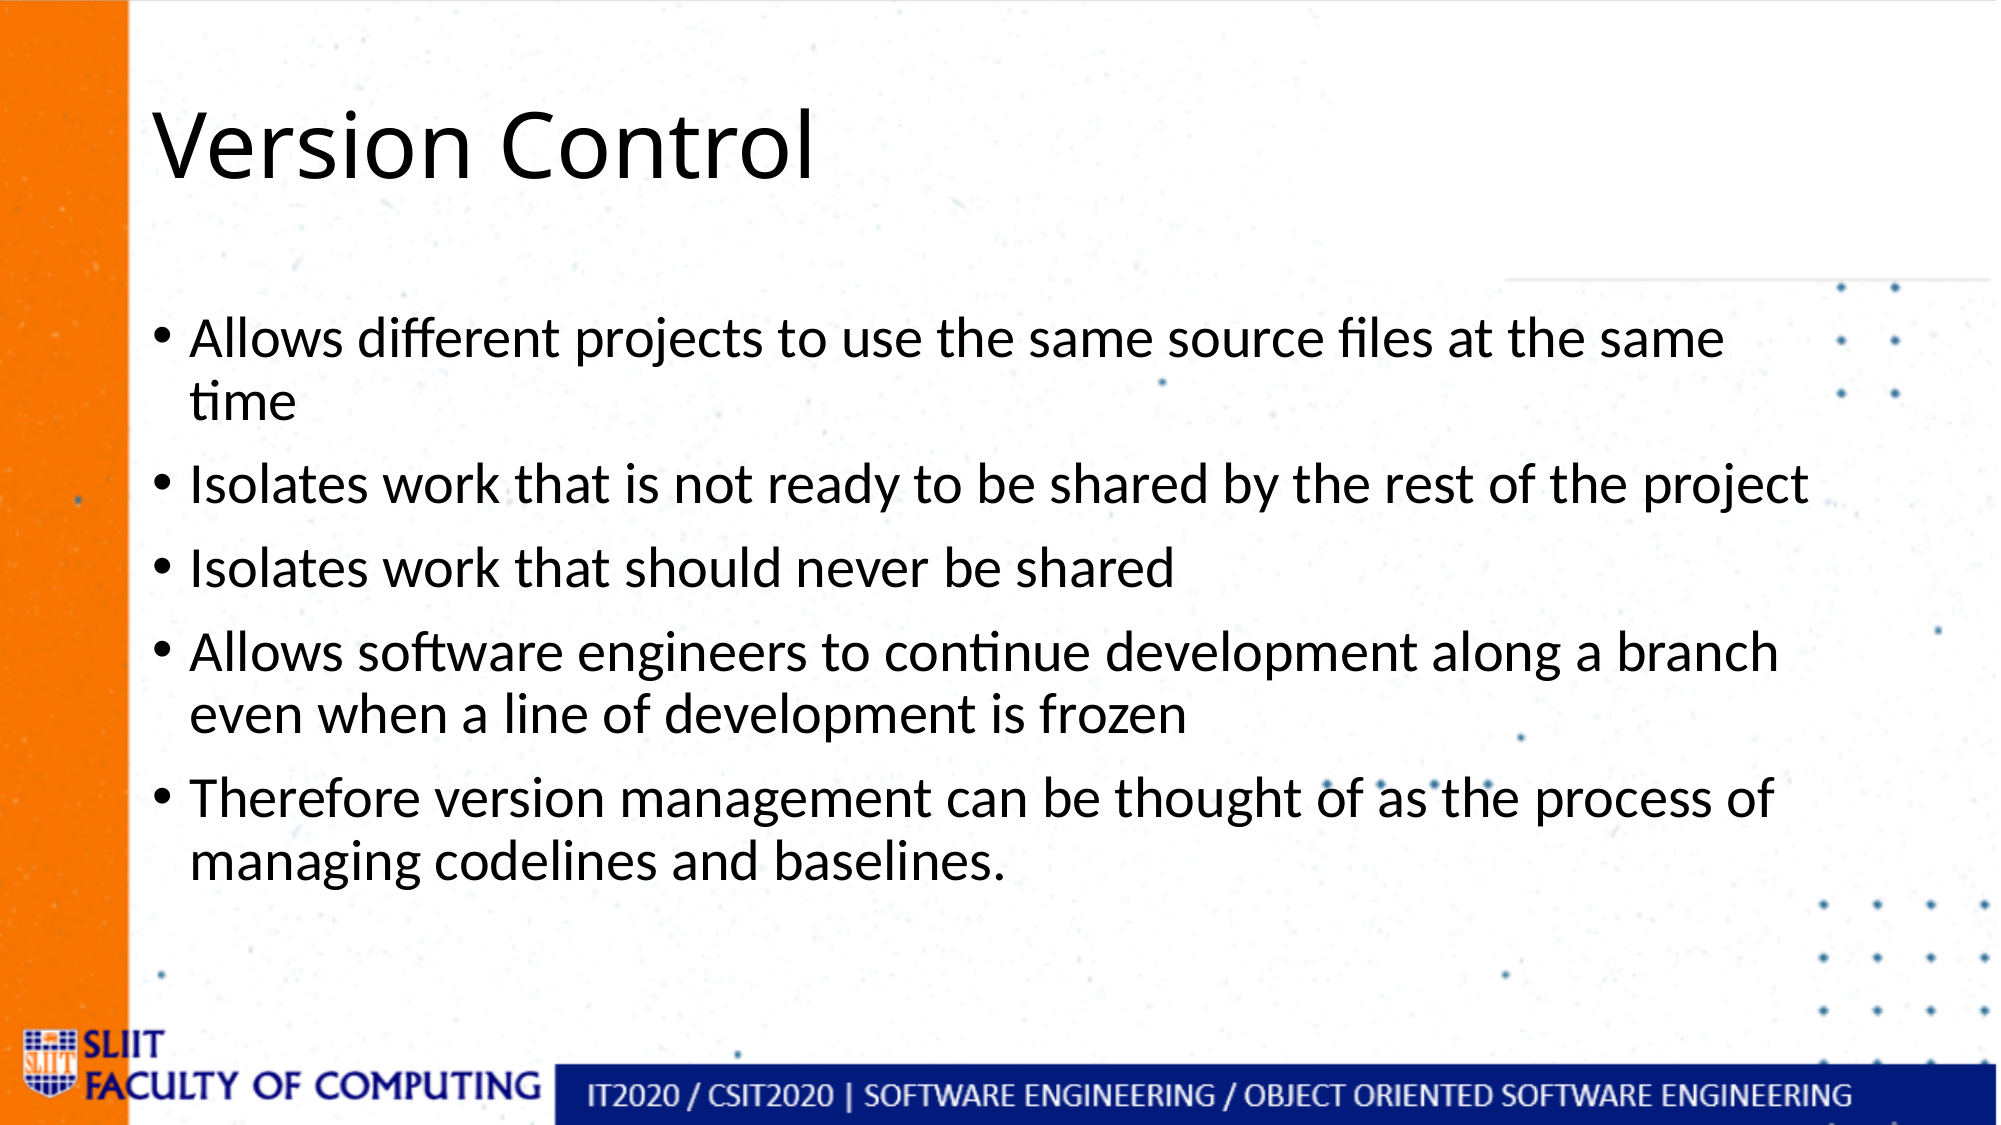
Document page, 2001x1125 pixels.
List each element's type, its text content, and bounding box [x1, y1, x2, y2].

picture [0, 0, 2001, 1125]
title Version Control [137, 59, 1863, 238]
list Allows different projects to use the same source files at the same time Isolates work that is not ready to be shared by the rest of the project Isolates work that should never be shared Allows software engineers to continue development along a branch even when a line of development is frozen Therefore version management can be thought of as the process of managing codelines and baselines. [137, 299, 1863, 1014]
